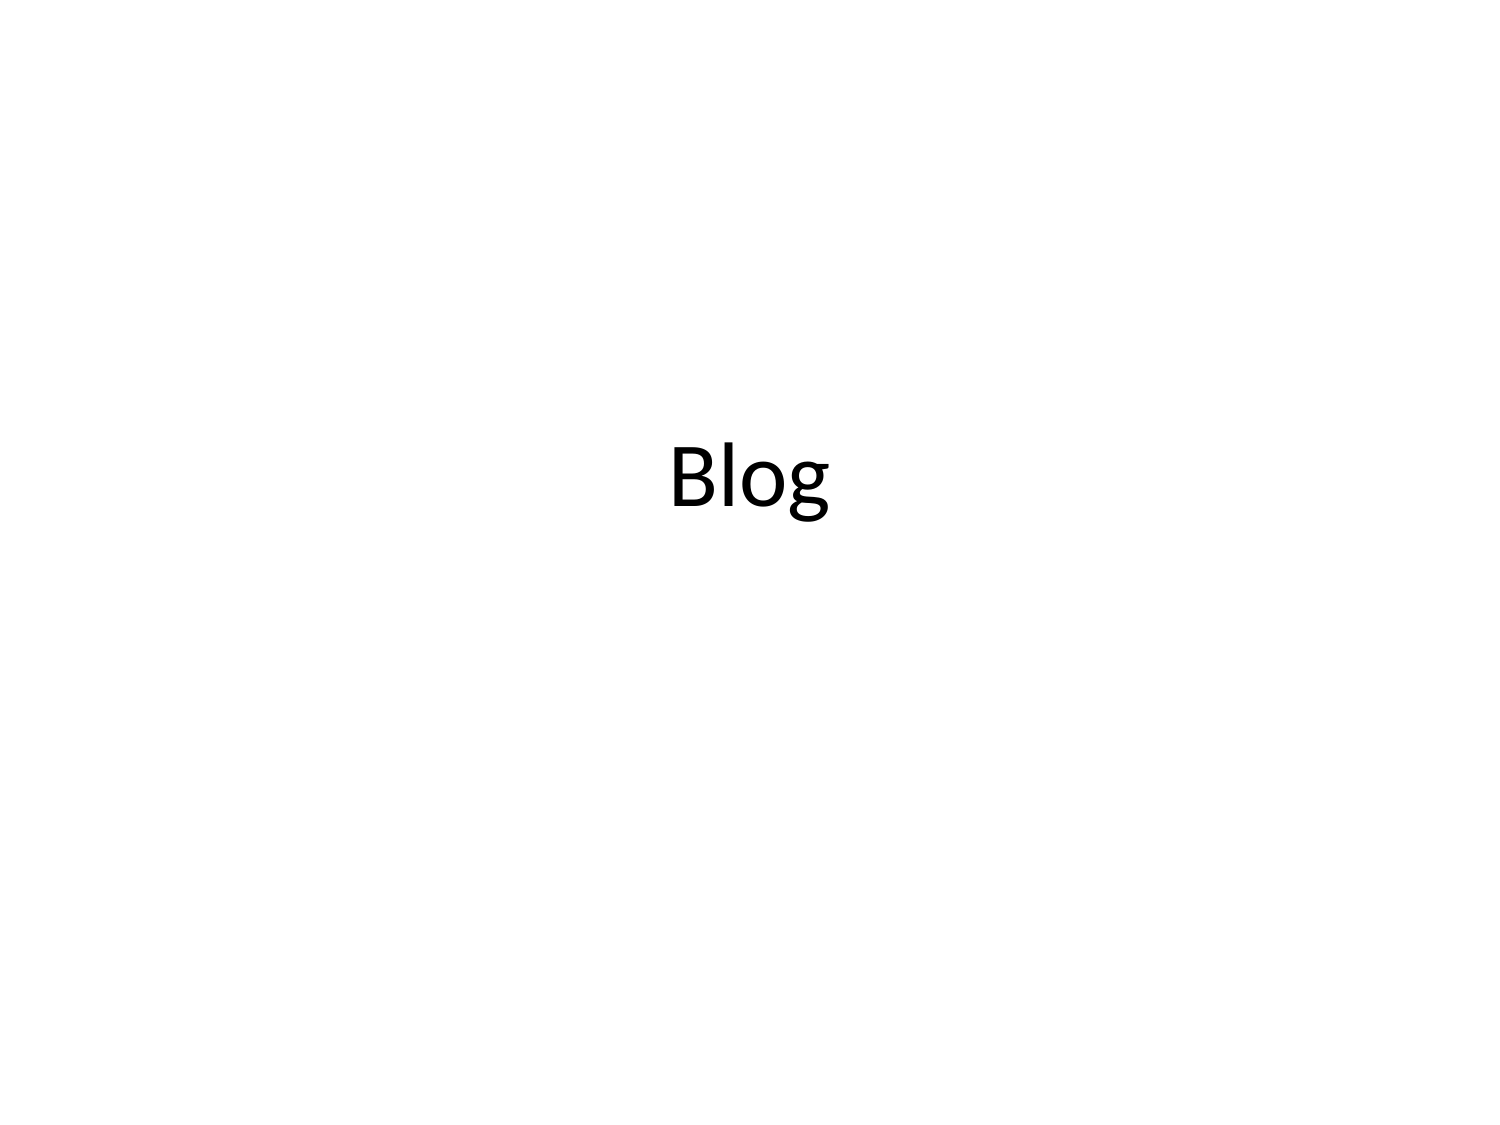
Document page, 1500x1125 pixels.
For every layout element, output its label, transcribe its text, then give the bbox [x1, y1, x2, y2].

title Blog [111, 348, 1388, 592]
